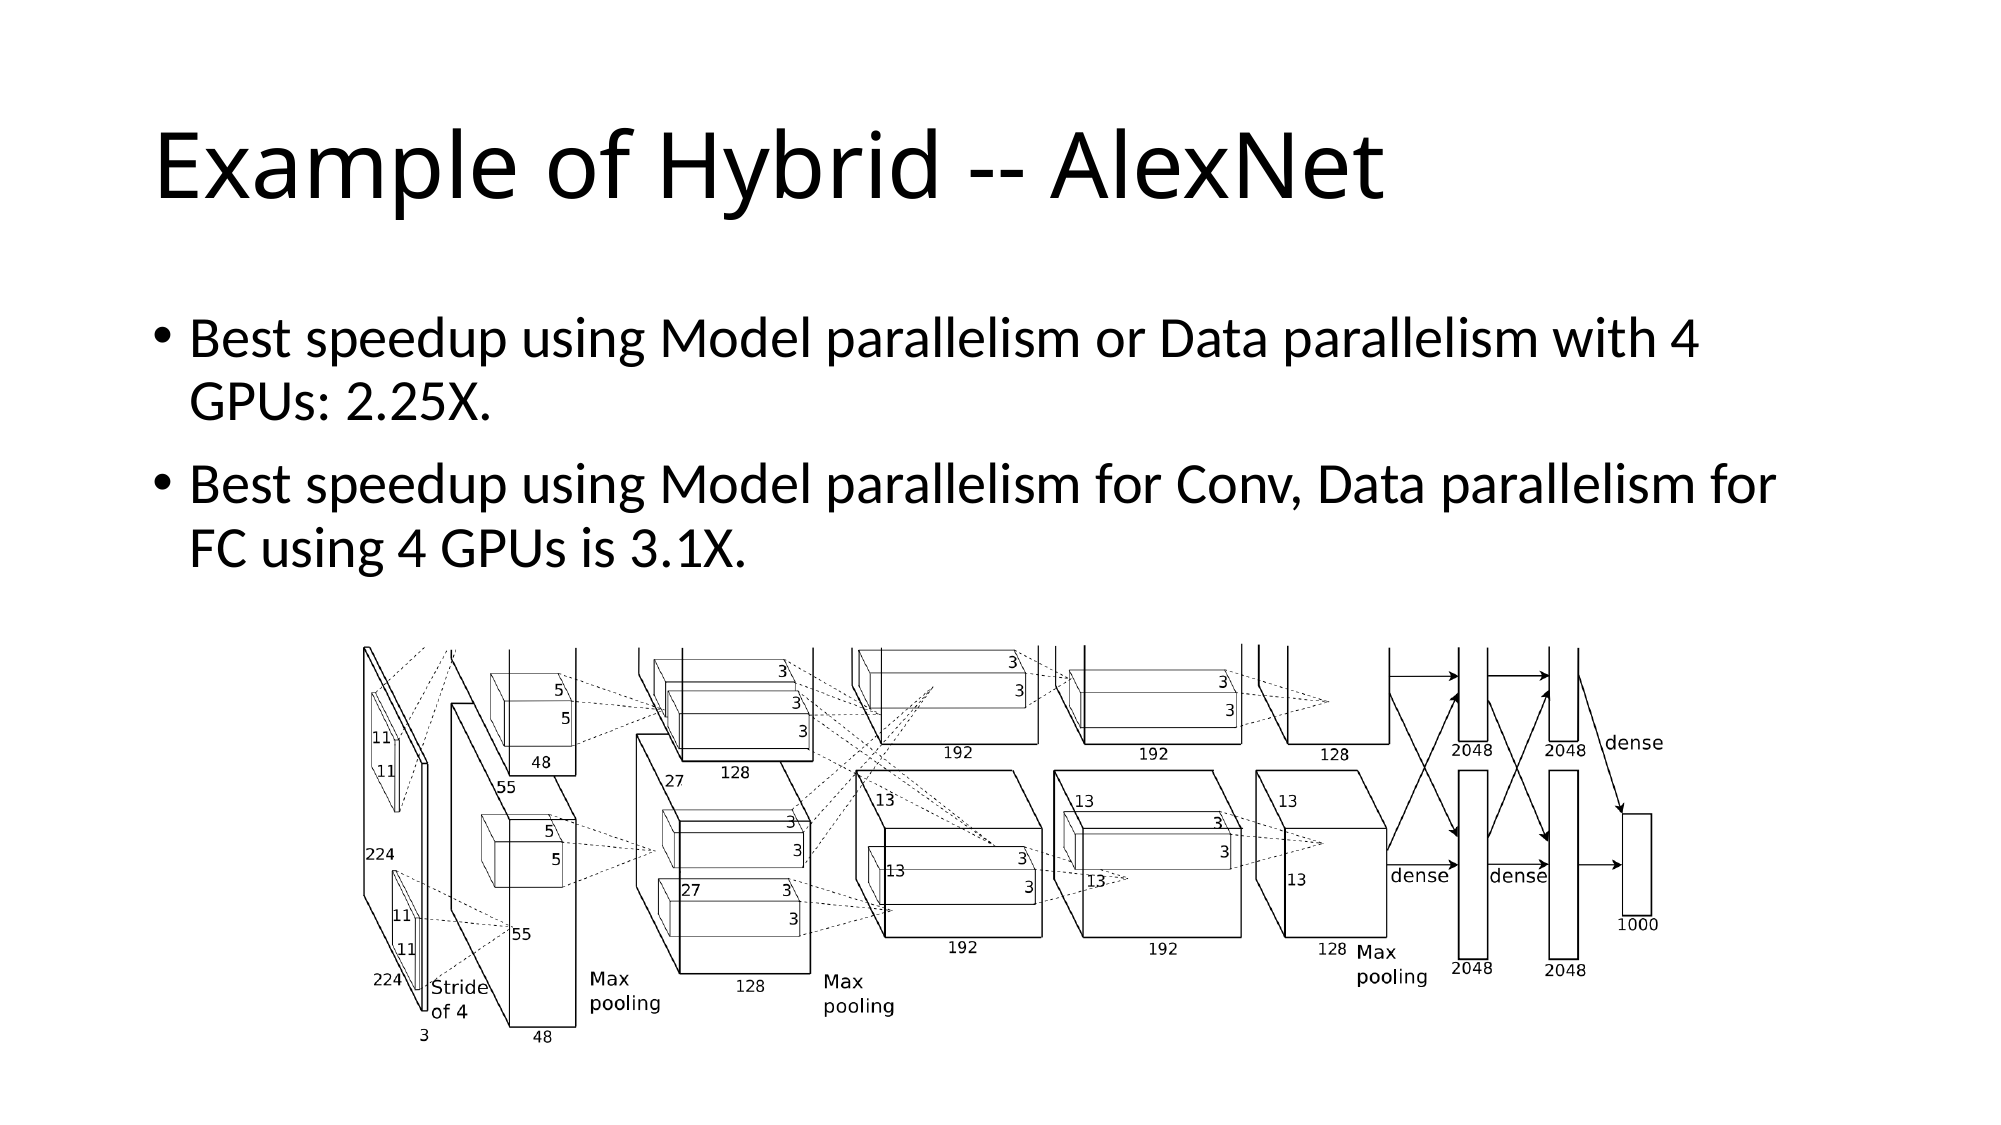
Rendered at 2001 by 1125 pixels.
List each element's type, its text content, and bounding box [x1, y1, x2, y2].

list Best speedup using Model parallelism or Data parallelism with 4 GPUs: 2.25X. Best speedup using Model parallelism for Conv, Data parallelism for FC using 4 GPUs is 3.1X. [137, 299, 1863, 1014]
picture [336, 607, 1677, 1058]
title Example of Hybrid -- AlexNet [137, 59, 1863, 278]
